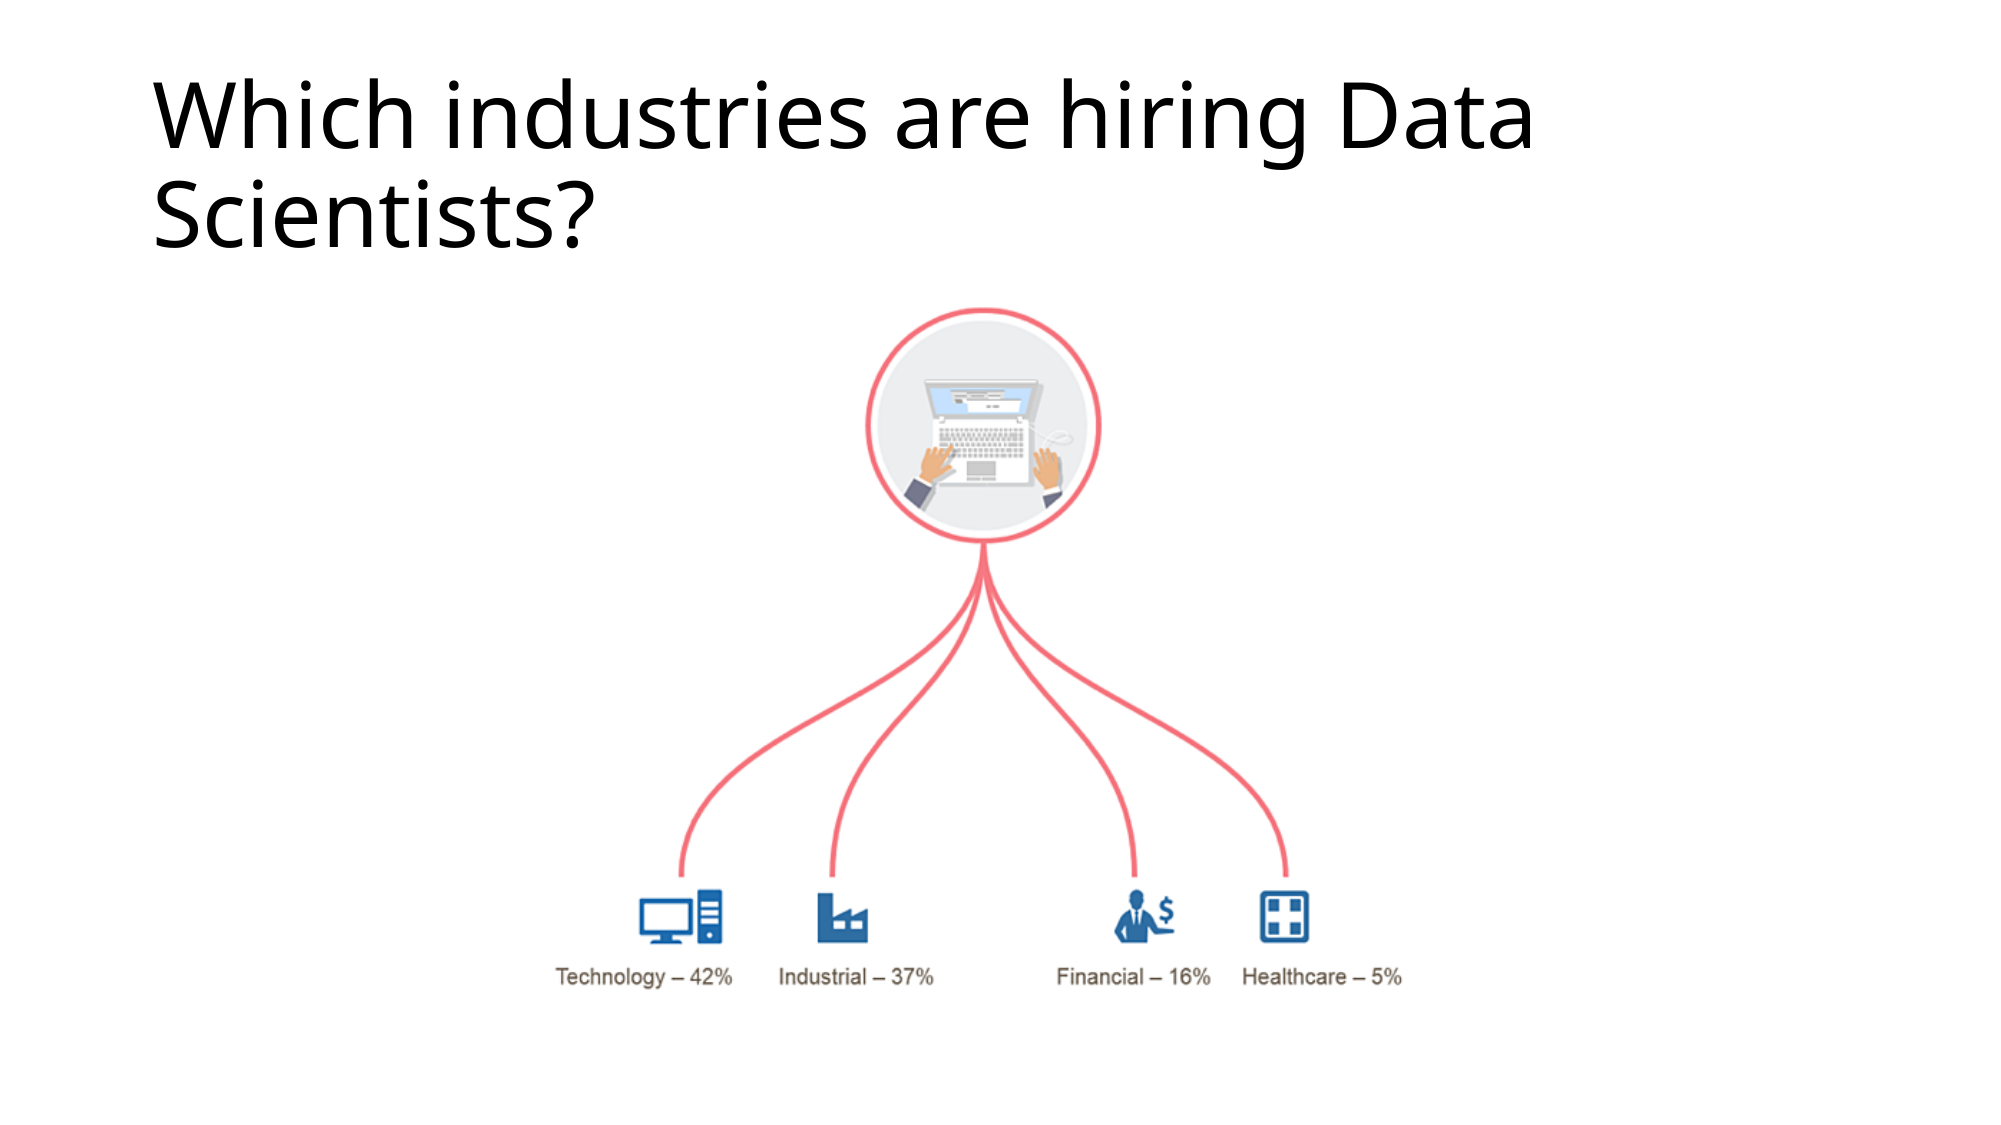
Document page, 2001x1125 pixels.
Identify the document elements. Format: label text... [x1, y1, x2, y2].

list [483, 299, 1516, 1014]
title Which industries are hiring Data Scientists? [137, 59, 1863, 278]
